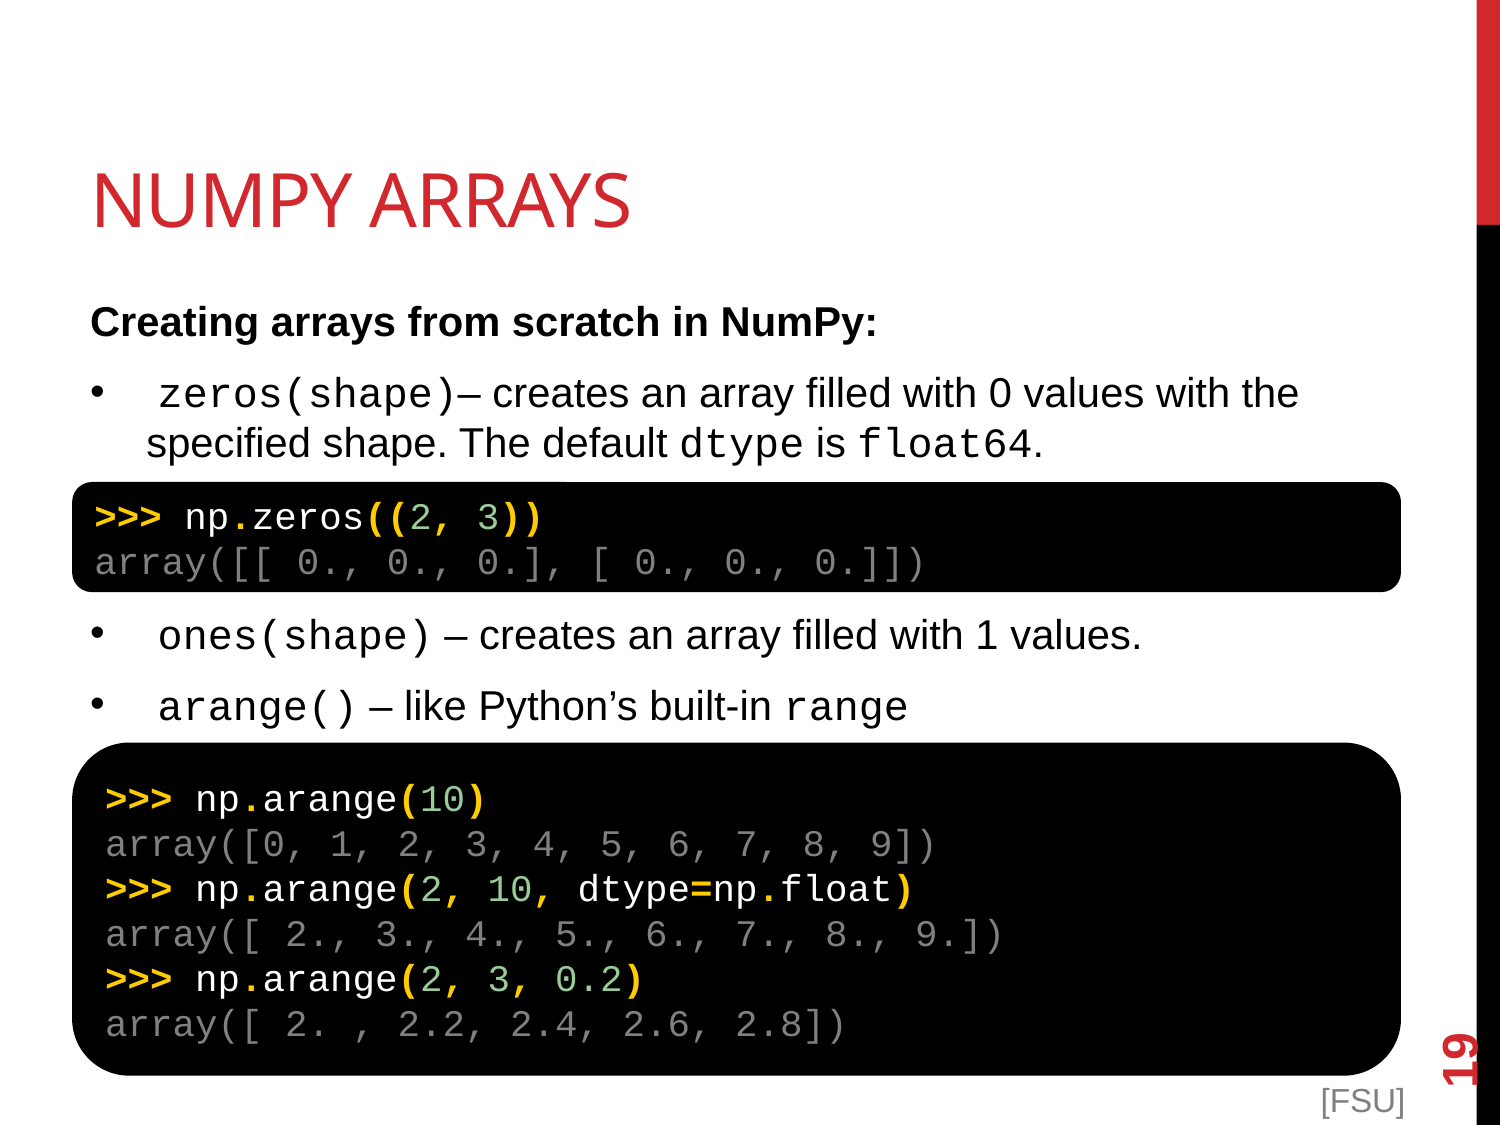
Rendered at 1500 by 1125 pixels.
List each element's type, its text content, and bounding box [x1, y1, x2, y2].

list Creating arrays from scratch in NumPy: zeros(shape)– creates an array filled with 0 values with the specified shape. The default dtype is float64. ones(shape) – creates an array filled with 1 values. arange() – like Python’s built-in range [75, 287, 1325, 490]
text_box [FSU] [608, 1071, 1421, 1125]
slide_number 19 [1427, 887, 1488, 1104]
text_box >>> np.zeros((2, 3)) array([[ 0., 0., 0.], [ 0., 0., 0.]]) [72, 481, 1401, 593]
title Numpy arrays [75, 25, 1025, 250]
list Creating arrays from scratch in NumPy: zeros(shape)– creates an array filled with 0 values with the specified shape. The default dtype is float64. ones(shape) – creates an array filled with 1 values. arange() – like Python’s built-in range [75, 584, 1325, 779]
text_box >>> np.arange(10) array([0, 1, 2, 3, 4, 5, 6, 7, 8, 9]) >>> np.arange(2, 10, dtype=np.float) array([ 2., 3., 4., 5., 6., 7., 8., 9.]) >>> np.arange(2, 3, 0.2) array([ 2. , 2.2, 2.4, 2.6, 2.8]) [72, 742, 1401, 1076]
